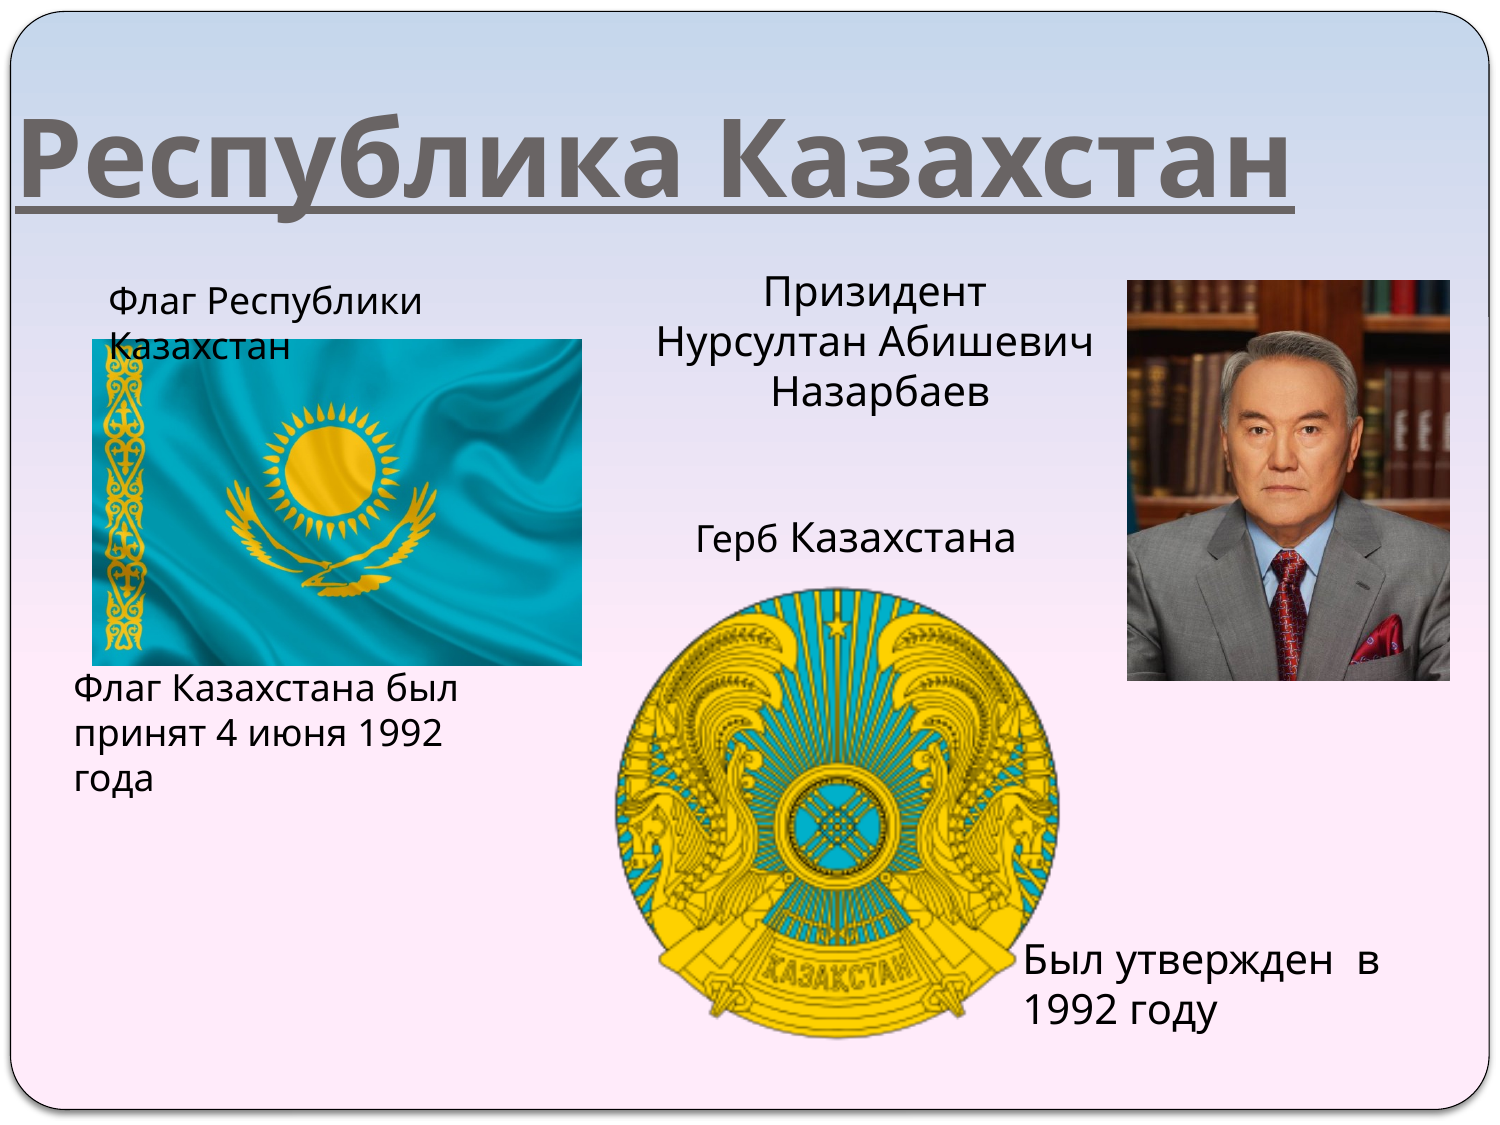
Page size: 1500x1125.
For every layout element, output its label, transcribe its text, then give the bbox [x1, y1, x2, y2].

text_box Призидент Нурсултан Абишевич Назарбаев [640, 257, 1120, 423]
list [92, 339, 582, 667]
text_box Флаг Казахстана был принят 4 июня 1992 года [58, 656, 504, 806]
picture [609, 585, 1067, 1044]
text_box Герб Казахстана [680, 503, 1033, 569]
text_box Флаг Республики Казахстан [93, 269, 621, 375]
text_box Был утвержден в 1992 году [1073, 925, 1500, 1041]
title Республика Казахстан [0, 46, 1350, 235]
picture [1126, 279, 1450, 682]
